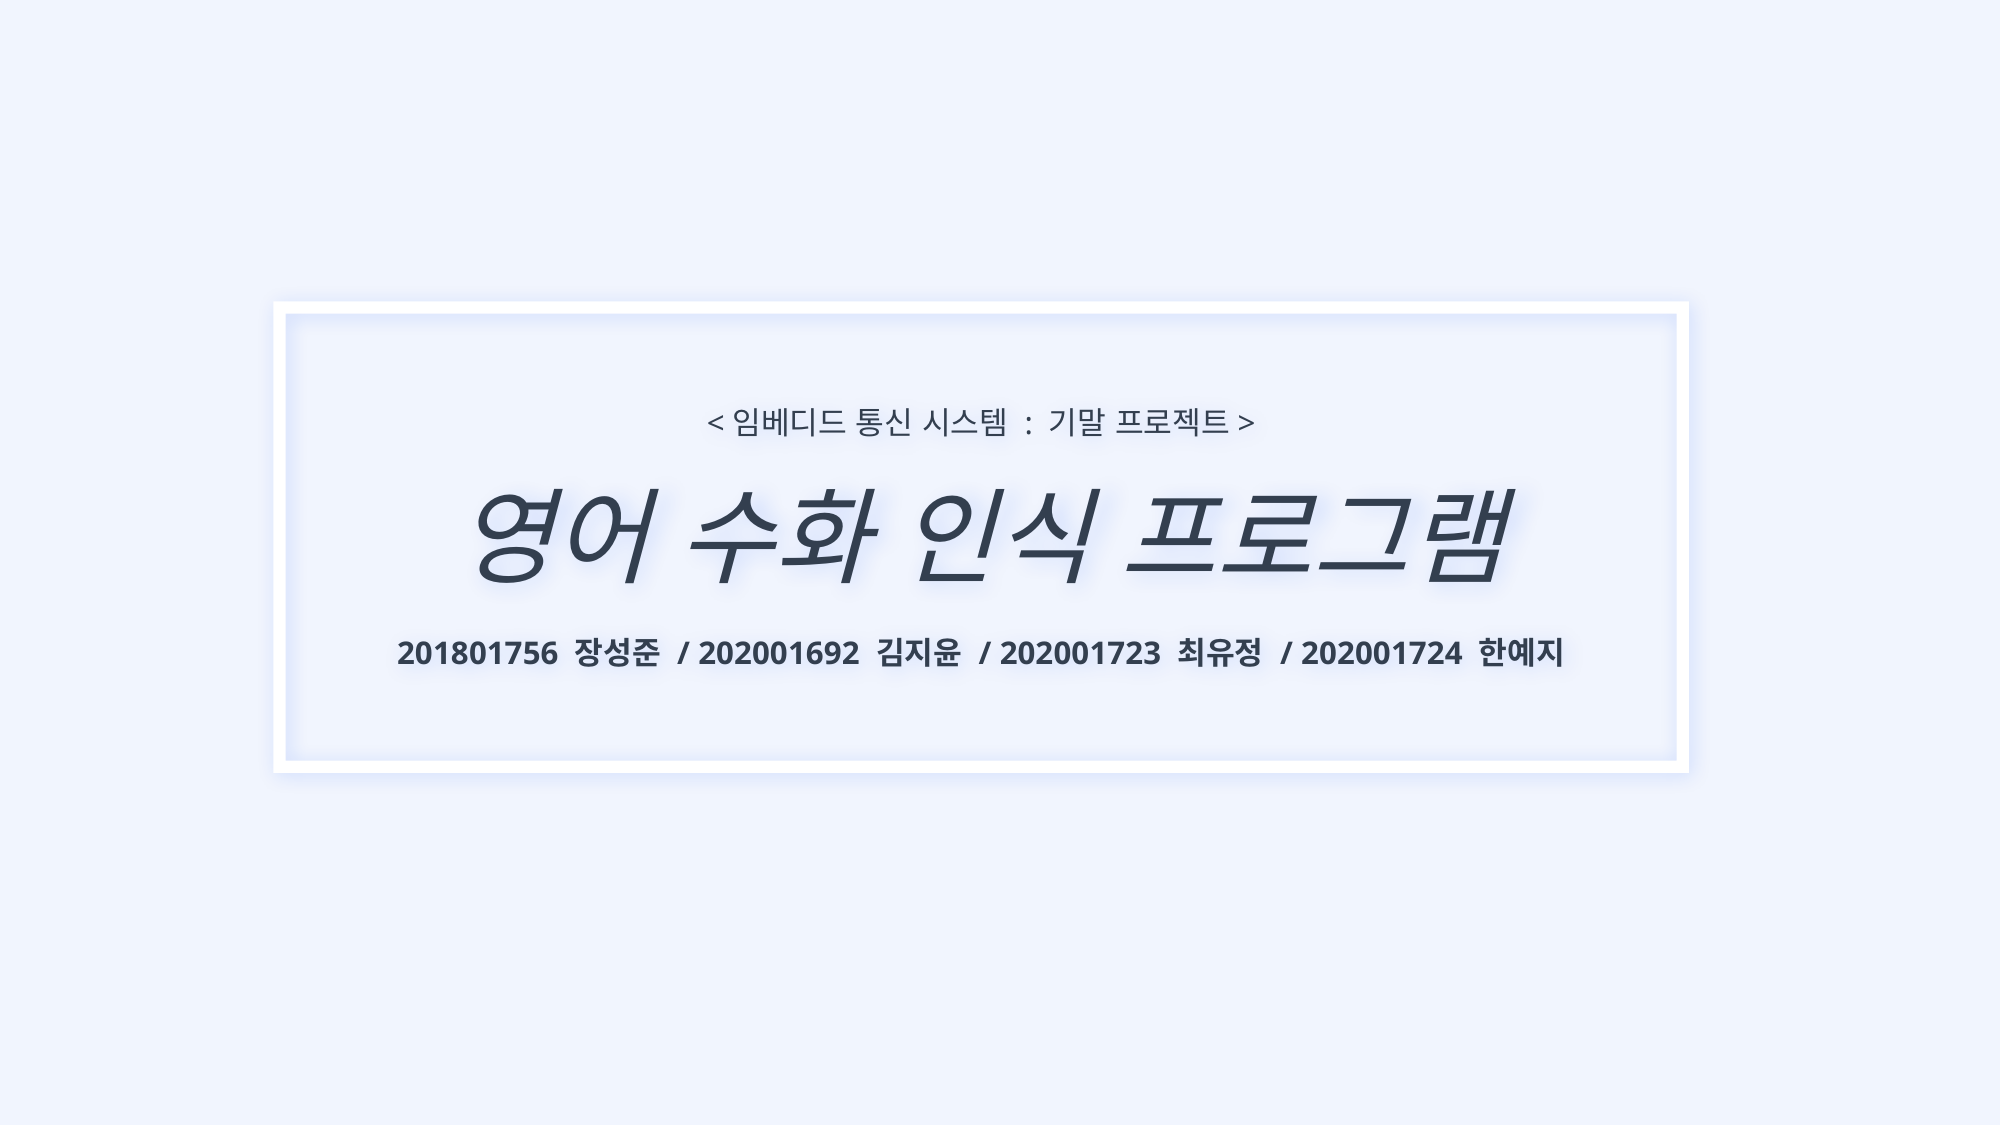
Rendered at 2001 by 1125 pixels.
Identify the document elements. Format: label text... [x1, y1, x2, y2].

text_box <임베디드 통신 시스템 : 기말 프로젝트> 영어 수화 인식 프로그램 201801756 장성준 / 202001692 김지윤 / 202001723 최유정 / 202001724 한예지 [272, 300, 1690, 774]
